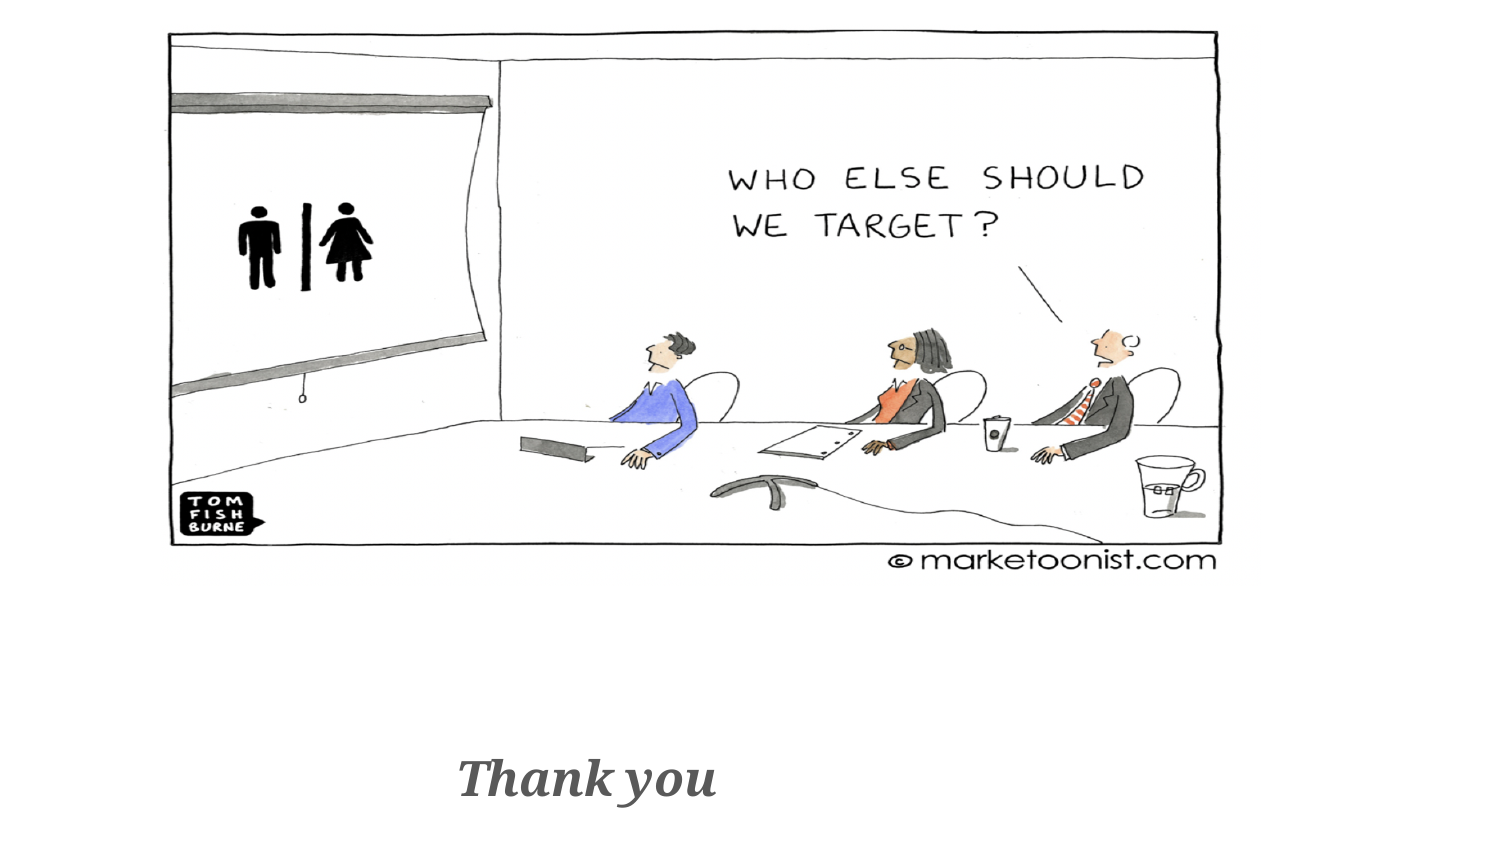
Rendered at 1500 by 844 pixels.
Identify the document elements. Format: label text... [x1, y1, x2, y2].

list Thank you [318, 594, 1168, 823]
picture [160, 24, 1262, 586]
